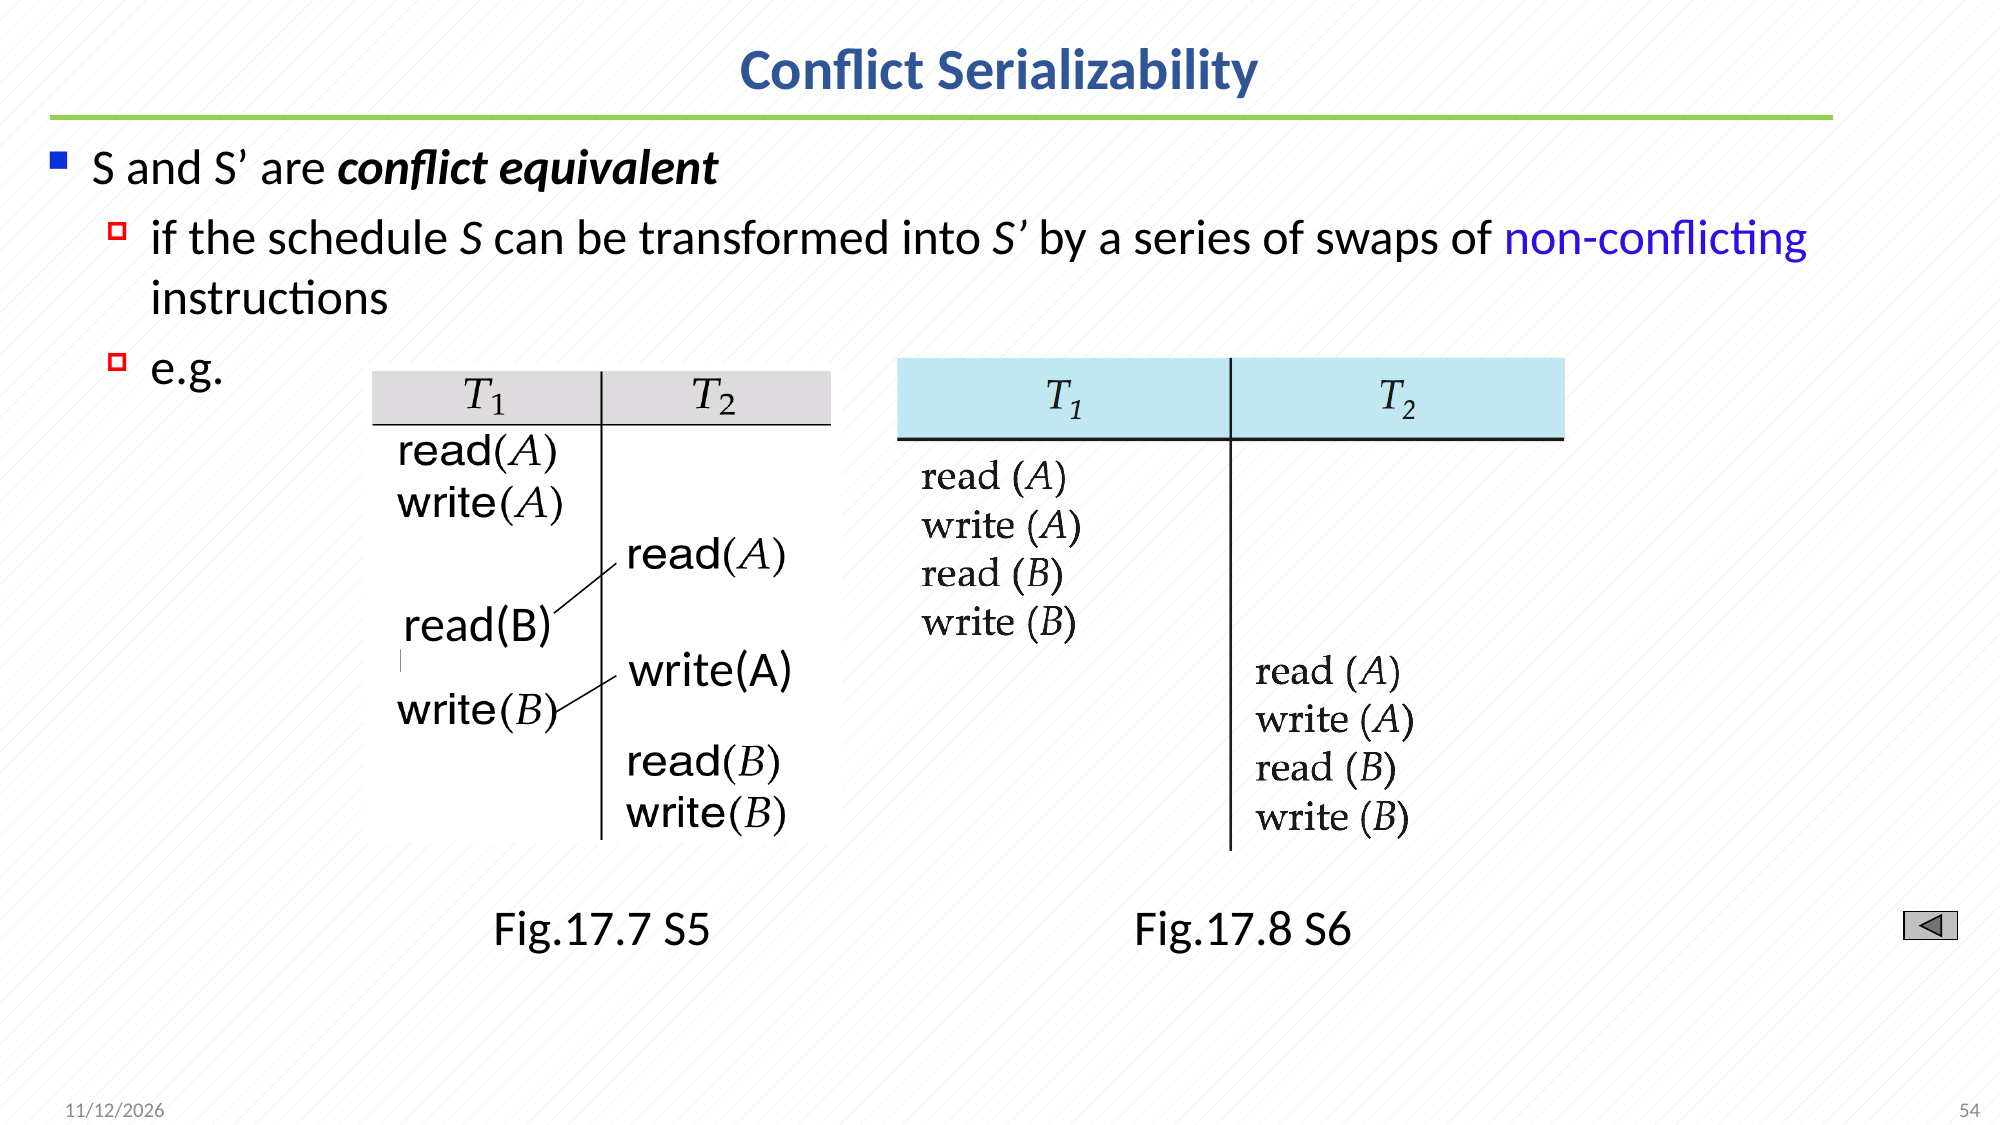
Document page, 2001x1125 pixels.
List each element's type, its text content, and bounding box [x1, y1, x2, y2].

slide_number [49, 1079, 500, 1125]
list S and S’ are conflict equivalent if the schedule S can be transformed into S’ by a series of swaps of non-conflicting instructions e.g. [32, 126, 1974, 1081]
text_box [363, 363, 842, 843]
title Conflict Serializability [50, 13, 1949, 126]
text_box [1903, 911, 1958, 940]
picture [897, 355, 1565, 851]
slide_number 54 [1545, 1079, 1996, 1125]
text_box Fig.17.8 S6 [1119, 887, 1368, 963]
text_box Fig.17.7 S5 [478, 887, 727, 963]
